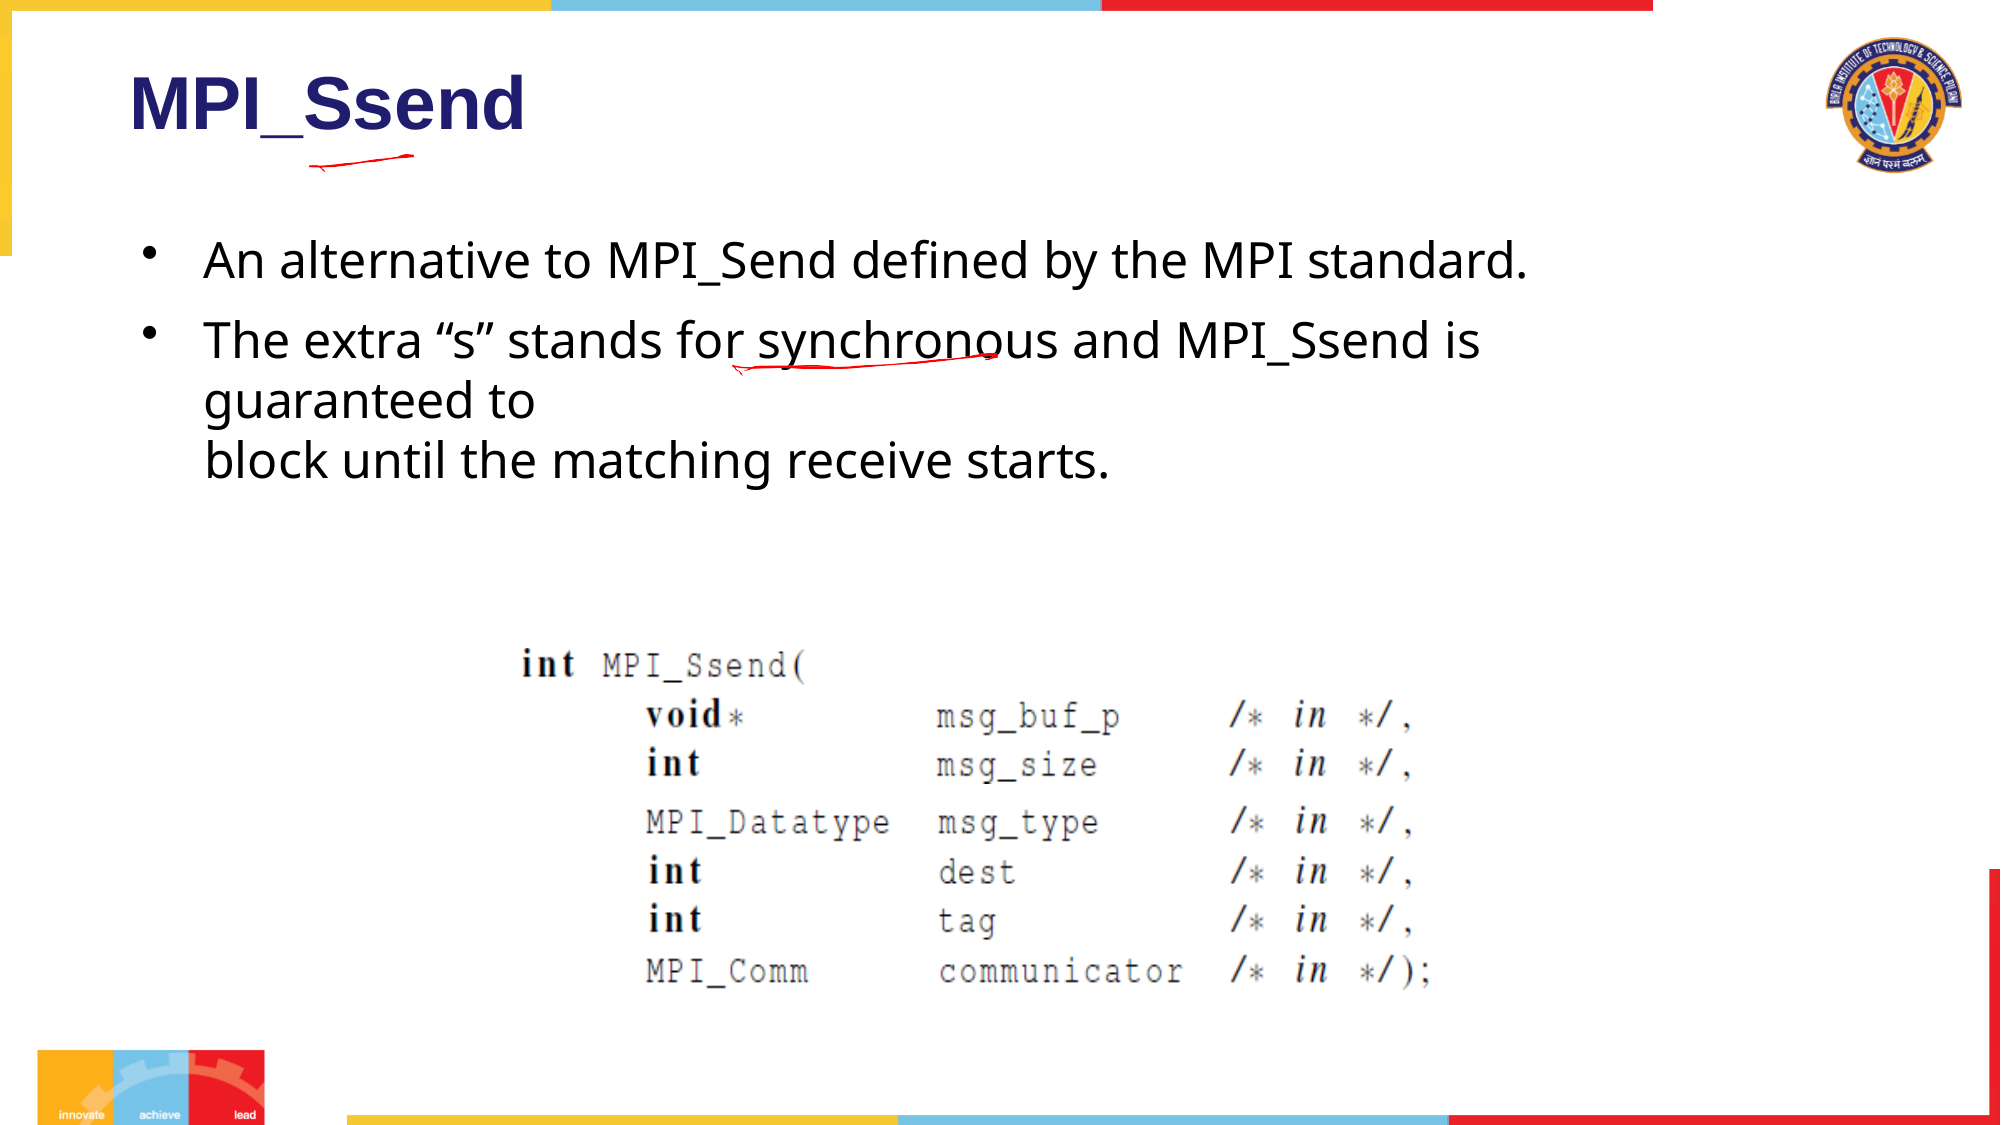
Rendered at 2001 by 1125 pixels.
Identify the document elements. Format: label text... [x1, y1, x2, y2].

picture [1873, 37, 1962, 174]
picture [732, 353, 999, 376]
picture [307, 154, 414, 172]
picture [347, 869, 2000, 1125]
title MPI_Ssend [127, 21, 1873, 243]
picture [522, 648, 1411, 784]
text_box An alternative to MPI_Send defined by the MPI standard. The extra “s” stands for synchronous and MPI_Ssend is guaranteed to block until the matching receive starts. [139, 205, 1763, 489]
picture [0, 0, 1653, 256]
picture [37, 1049, 265, 1125]
picture [628, 793, 1444, 1000]
